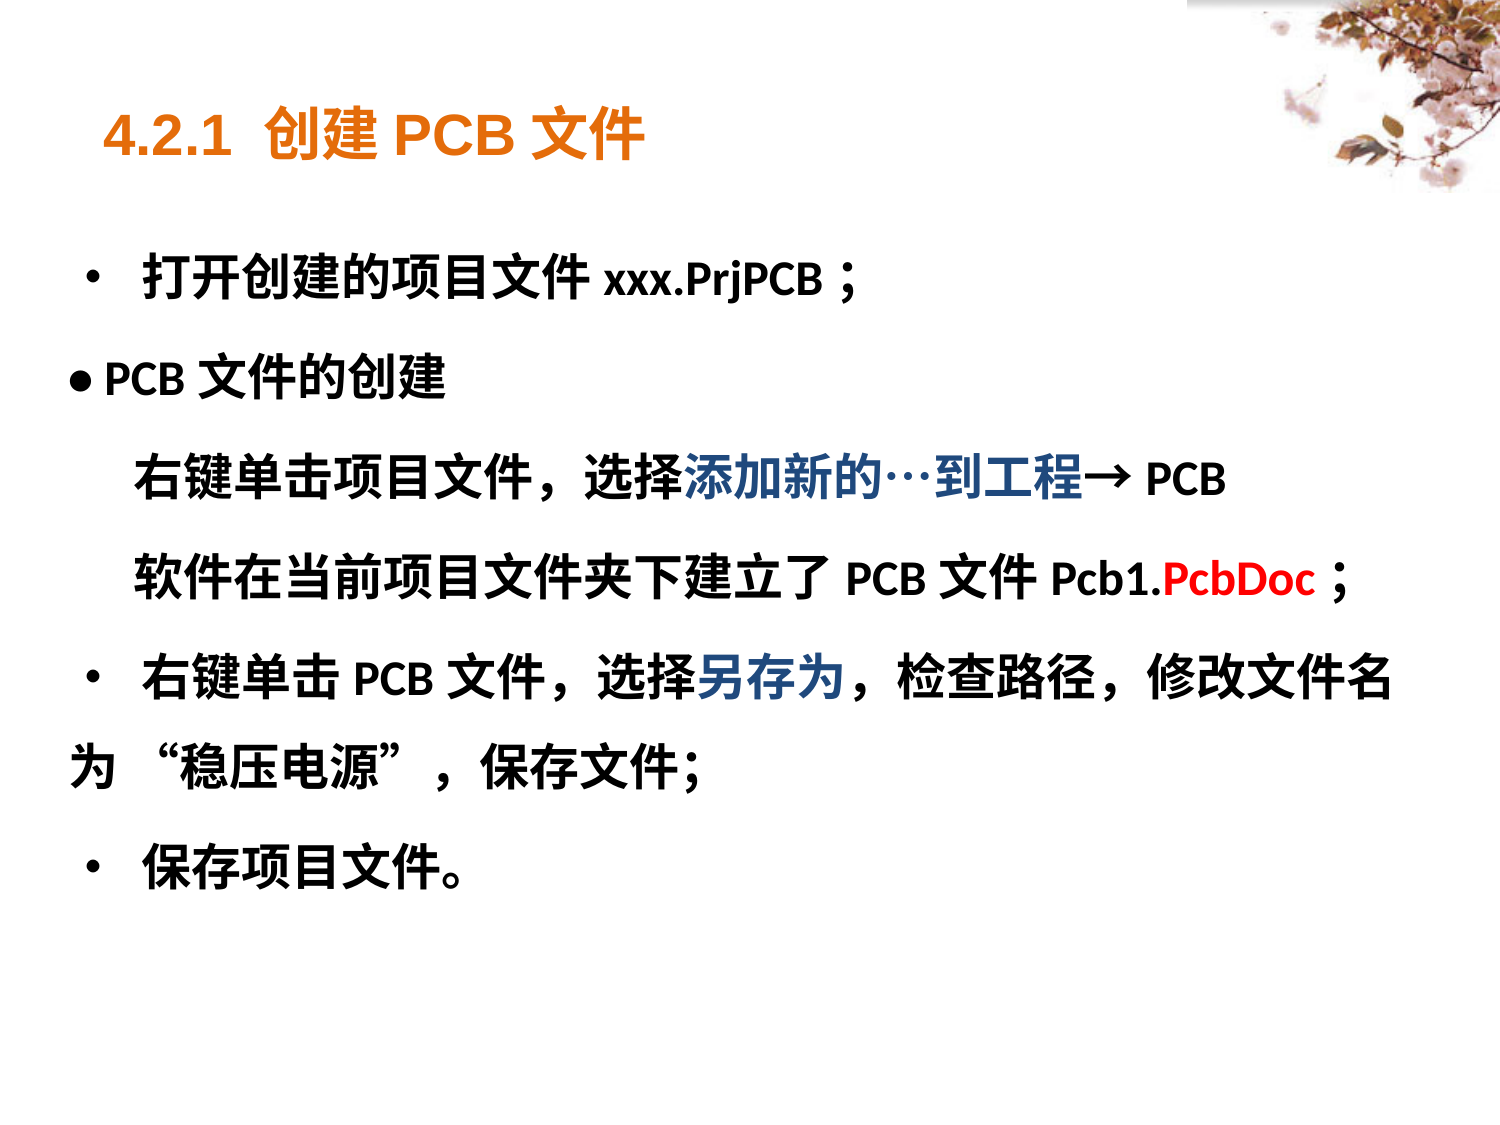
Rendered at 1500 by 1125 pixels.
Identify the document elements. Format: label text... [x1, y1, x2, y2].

text_box 4.2.1 创建PCB文件 [88, 90, 1289, 175]
picture [1187, 0, 1500, 193]
list • 打开创建的项目文件xxx.PrjPCB； • PCB文件的创建 右键单击项目文件，选择添加新的…到工程→PCB 软件在当前项目文件夹下建立了PCB文件Pcb1.PcbDoc； • 右键单击PCB文件，选择另存为，检查路径，修改文件名为 “稳压电源”，保存文件； • 保存项目文件。 [52, 207, 1448, 1000]
